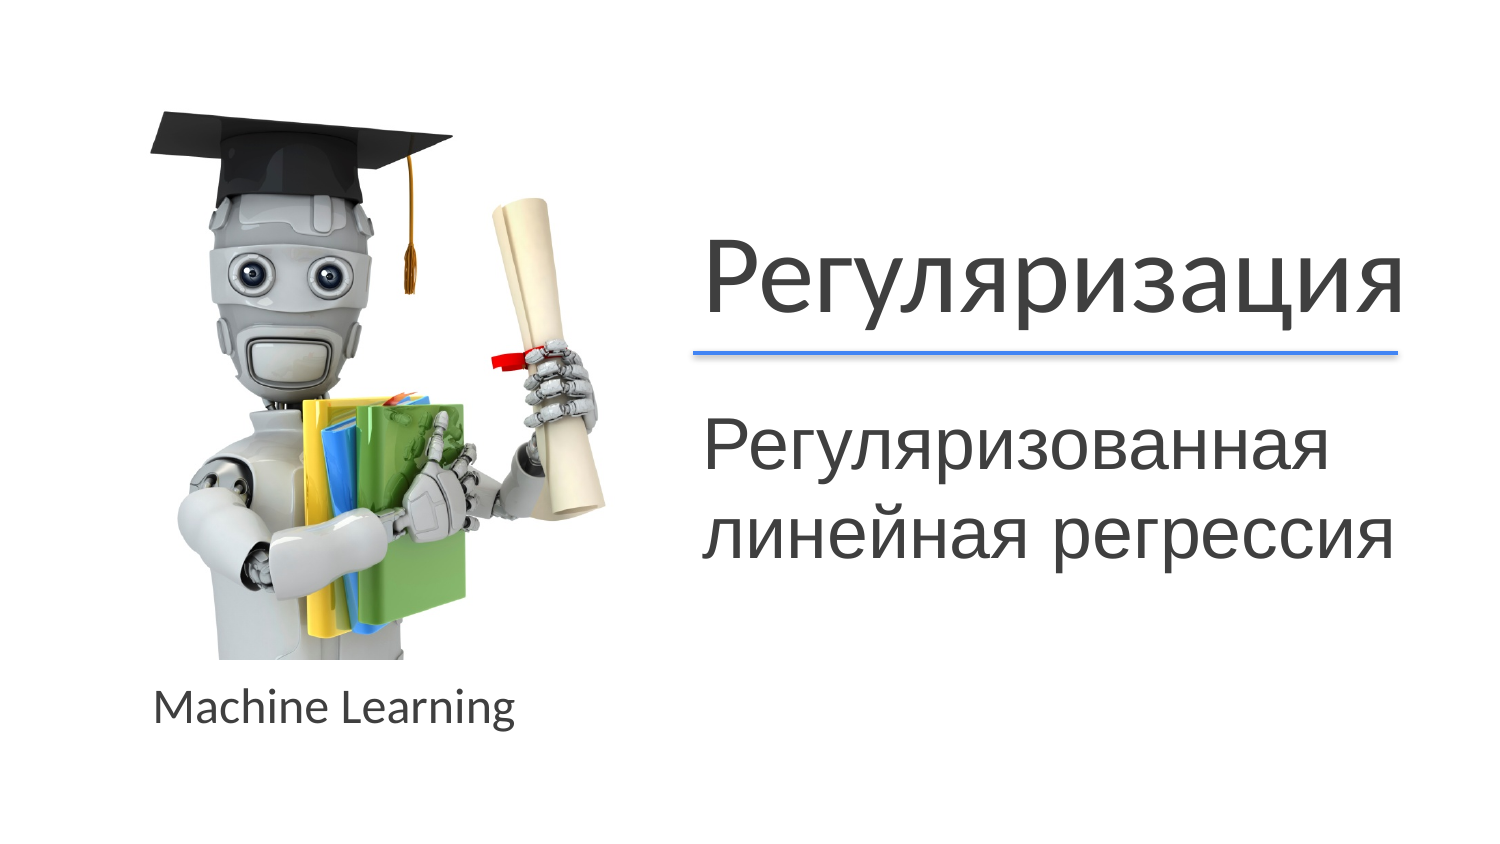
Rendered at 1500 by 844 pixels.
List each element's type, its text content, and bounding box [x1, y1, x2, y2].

text_box Machine Learning [137, 669, 613, 772]
title Регуляризованная линейная регрессия [687, 346, 1425, 622]
picture [112, 59, 638, 660]
text_box Регуляризация [687, 149, 1500, 385]
